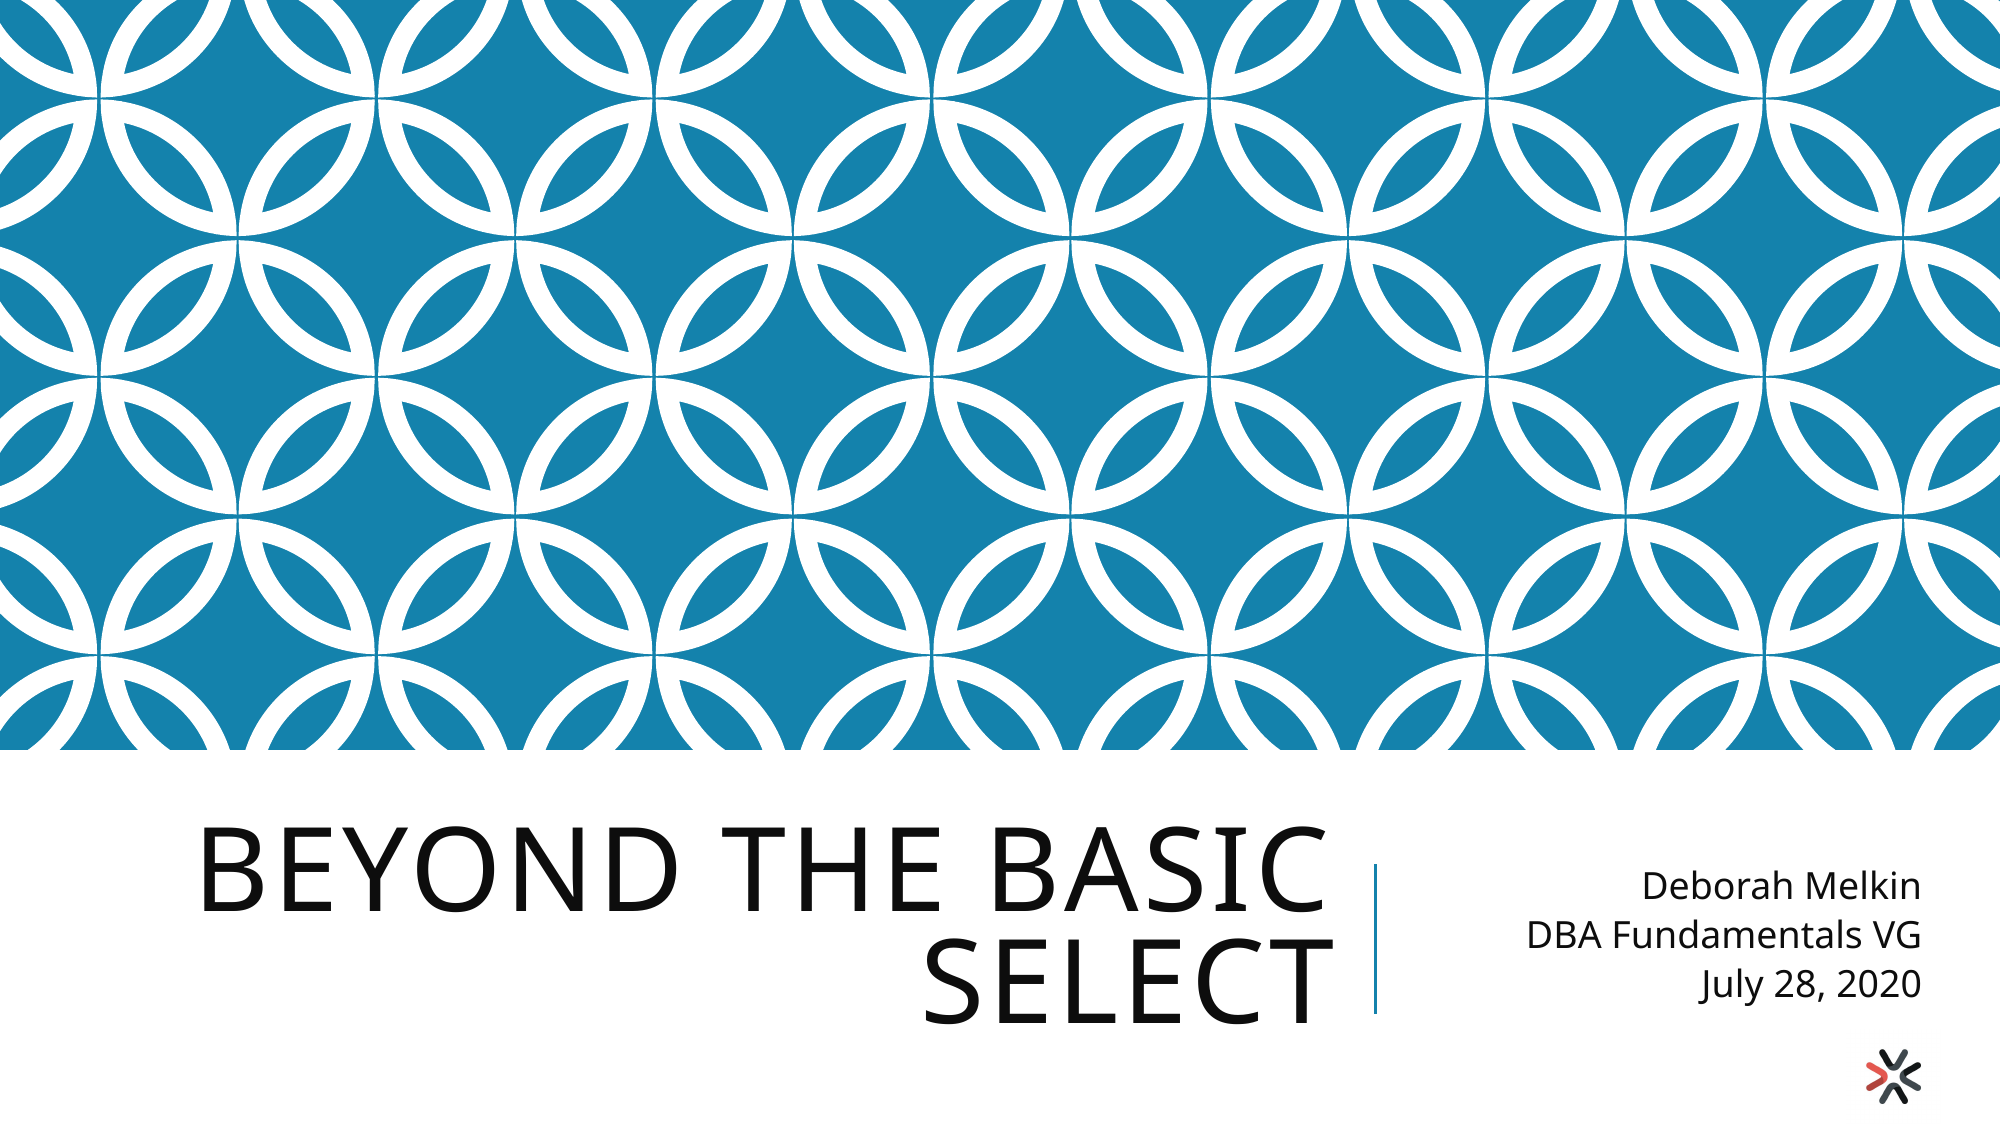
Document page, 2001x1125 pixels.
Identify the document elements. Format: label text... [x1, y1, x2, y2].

subtitle Deborah Melkin DBA Fundamentals VG July 28, 2020 [1412, 813, 1938, 1054]
picture [1846, 1029, 1941, 1124]
title Beyond the Basic SELECT [75, 813, 1350, 1054]
